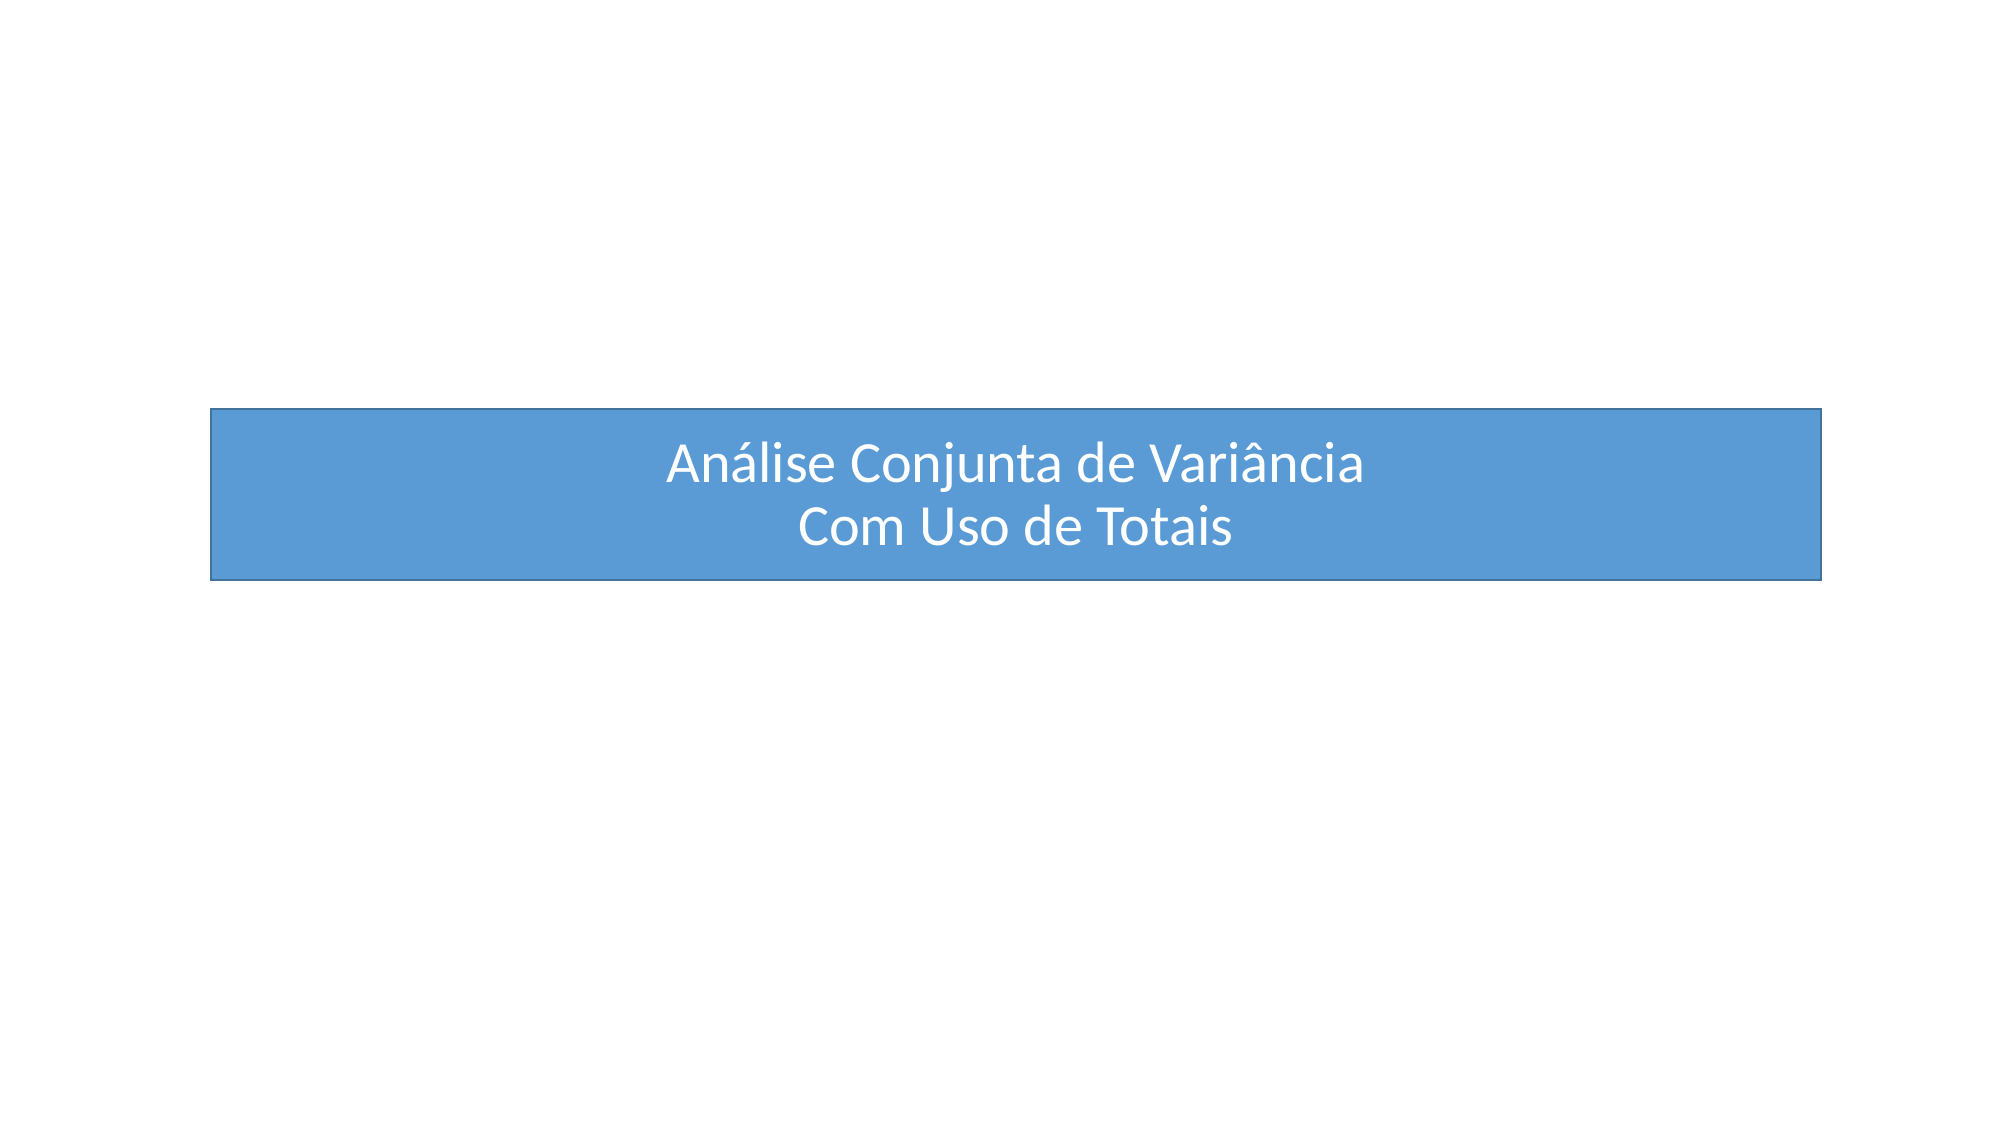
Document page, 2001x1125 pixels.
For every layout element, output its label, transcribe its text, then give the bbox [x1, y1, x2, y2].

title Análise Conjunta de Variância Com Uso de Totais [210, 408, 1822, 581]
